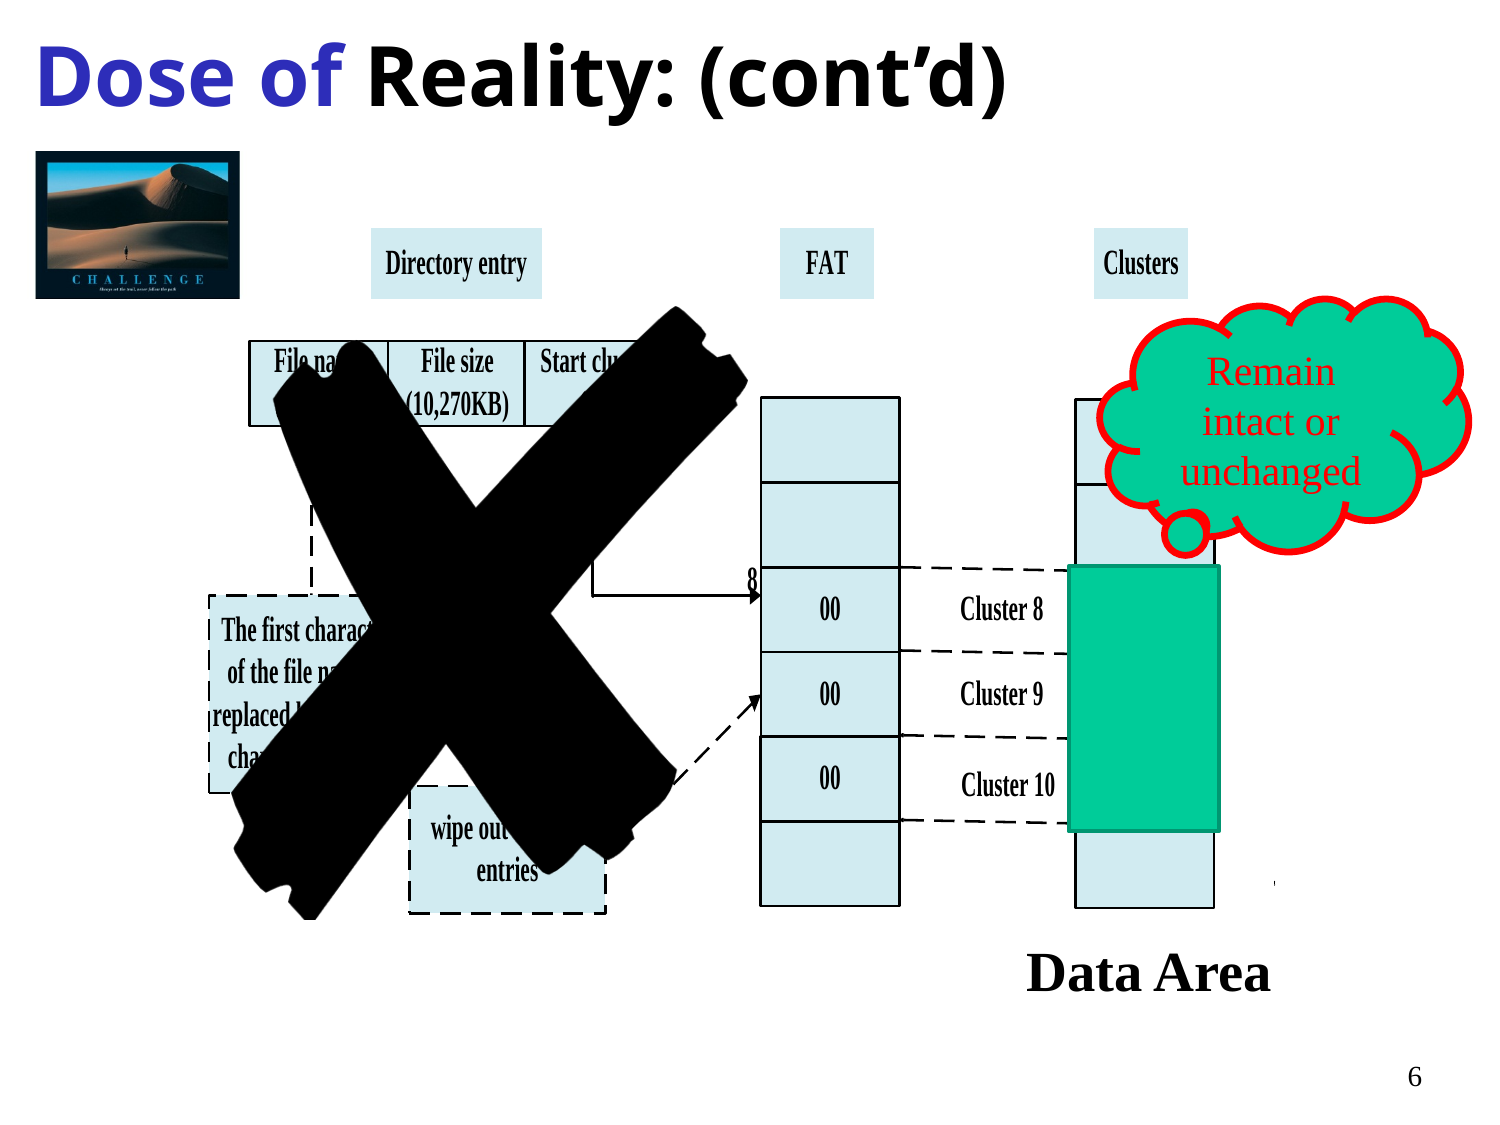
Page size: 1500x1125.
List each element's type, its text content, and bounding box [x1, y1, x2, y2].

picture [27, 151, 248, 299]
picture [230, 306, 748, 920]
text_box Dose of Reality: (cont’d) [18, 15, 1419, 154]
text_box Data Area [1008, 928, 1290, 1019]
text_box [204, 307, 226, 920]
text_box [251, 225, 1312, 920]
text_box Remain intact or unchanged [1317, 298, 1469, 545]
slide_number 6 [1311, 1049, 1438, 1125]
